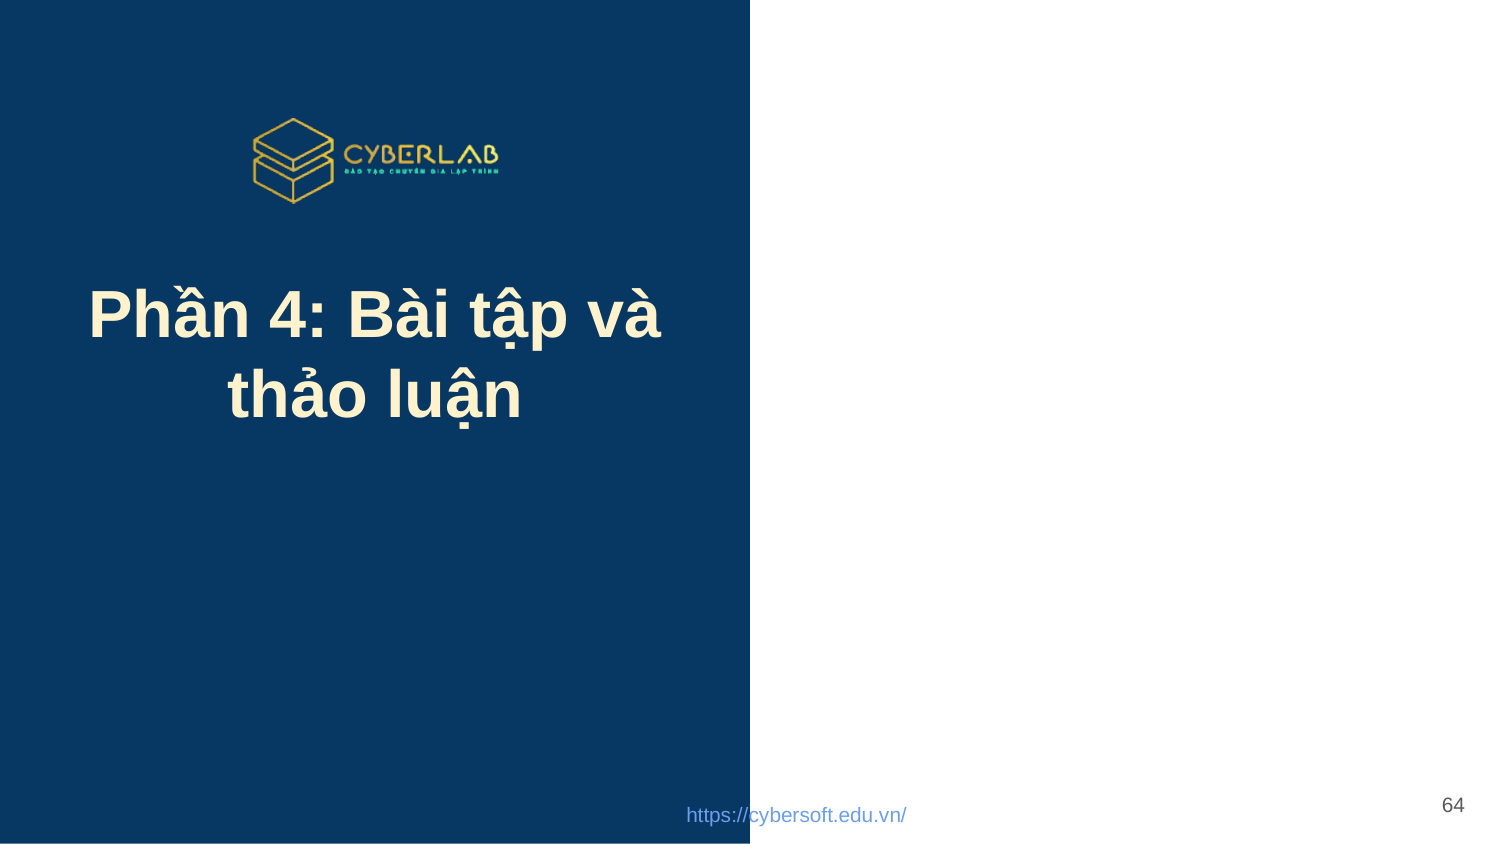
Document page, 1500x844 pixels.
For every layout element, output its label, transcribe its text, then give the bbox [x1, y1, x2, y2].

slide_number 64 [1389, 782, 1480, 830]
picture [239, 118, 511, 202]
title Phần 4: Bài tập và thảo luận [43, 202, 708, 446]
